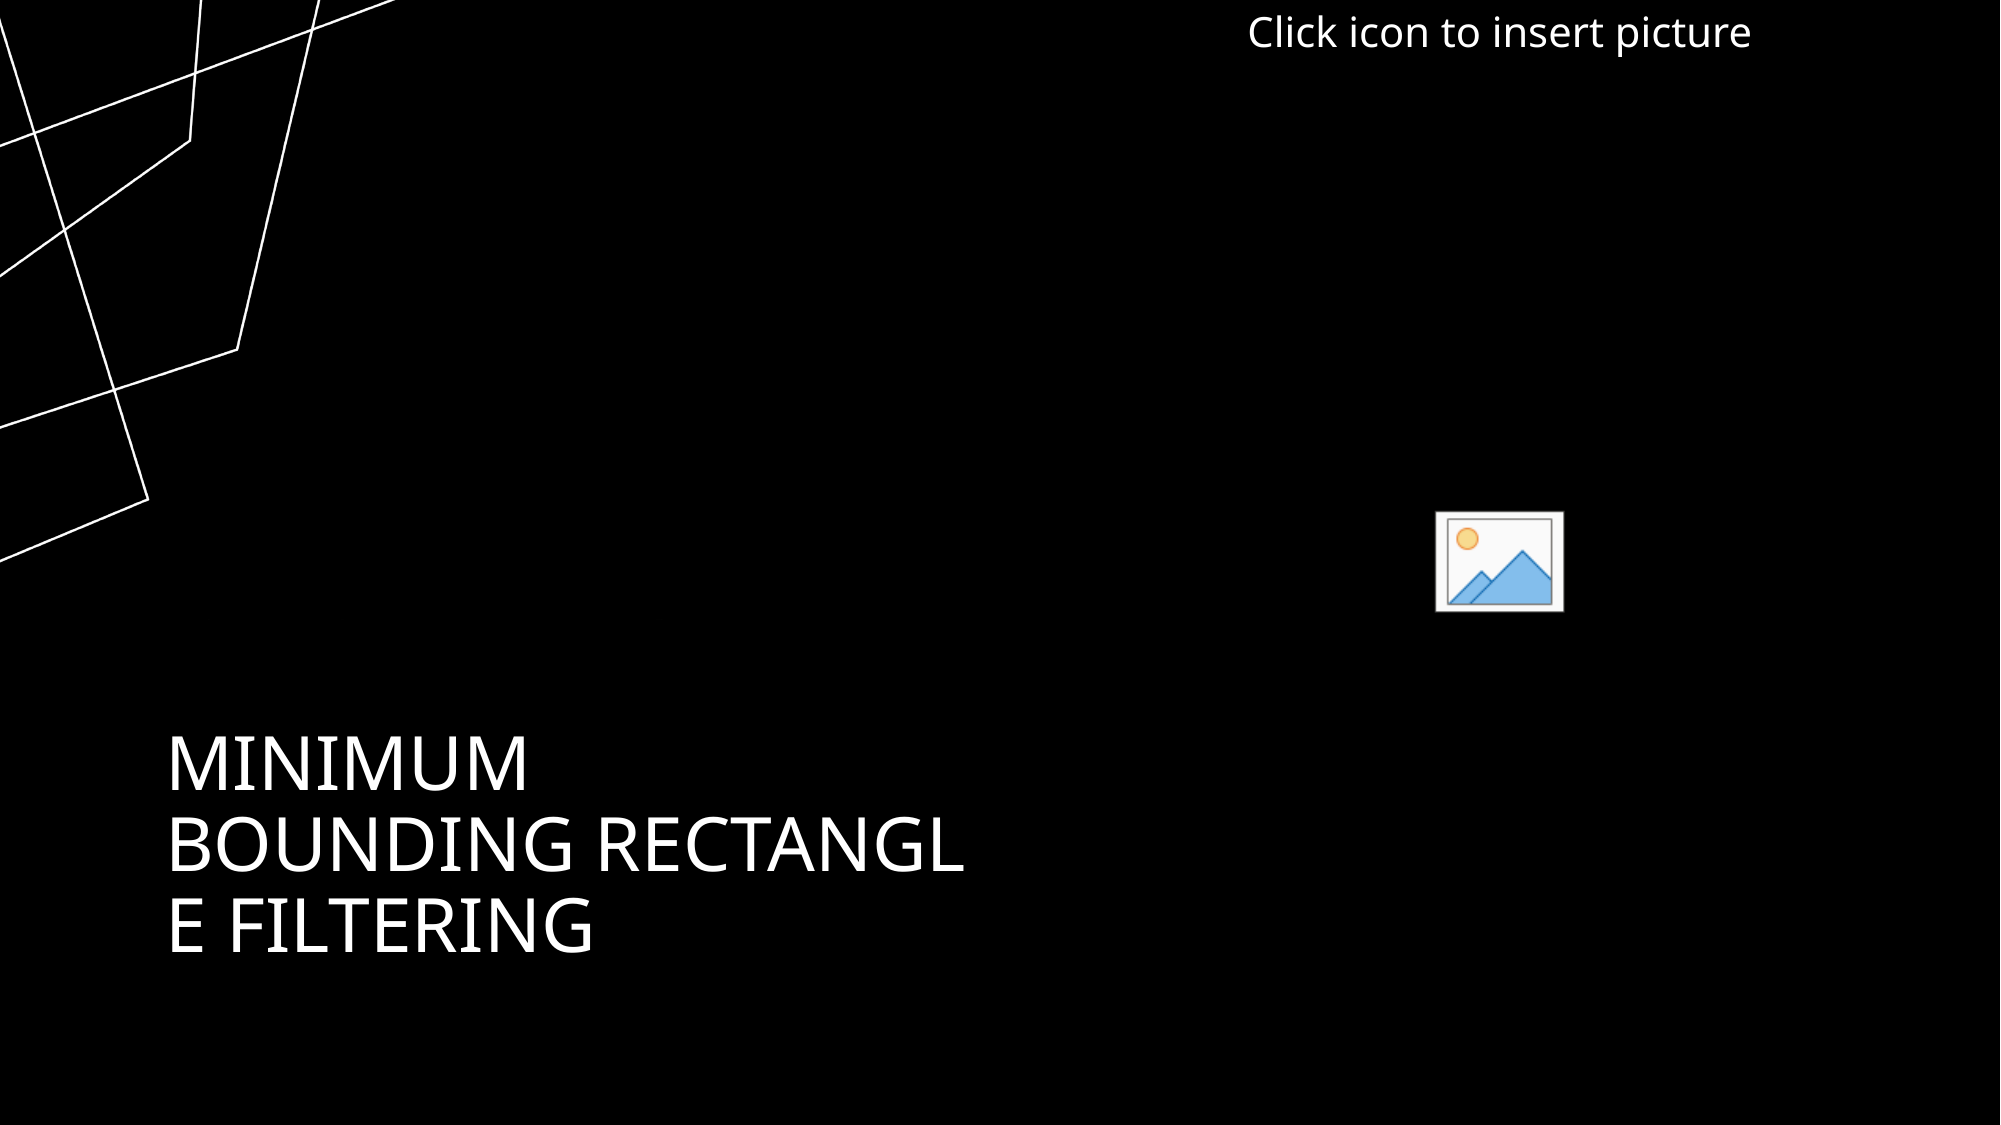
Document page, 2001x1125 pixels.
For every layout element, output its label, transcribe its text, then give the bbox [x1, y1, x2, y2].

title Minimum bounding rectangle filtering [150, 423, 998, 976]
picture [0, 0, 696, 620]
picture [998, 0, 2000, 1125]
